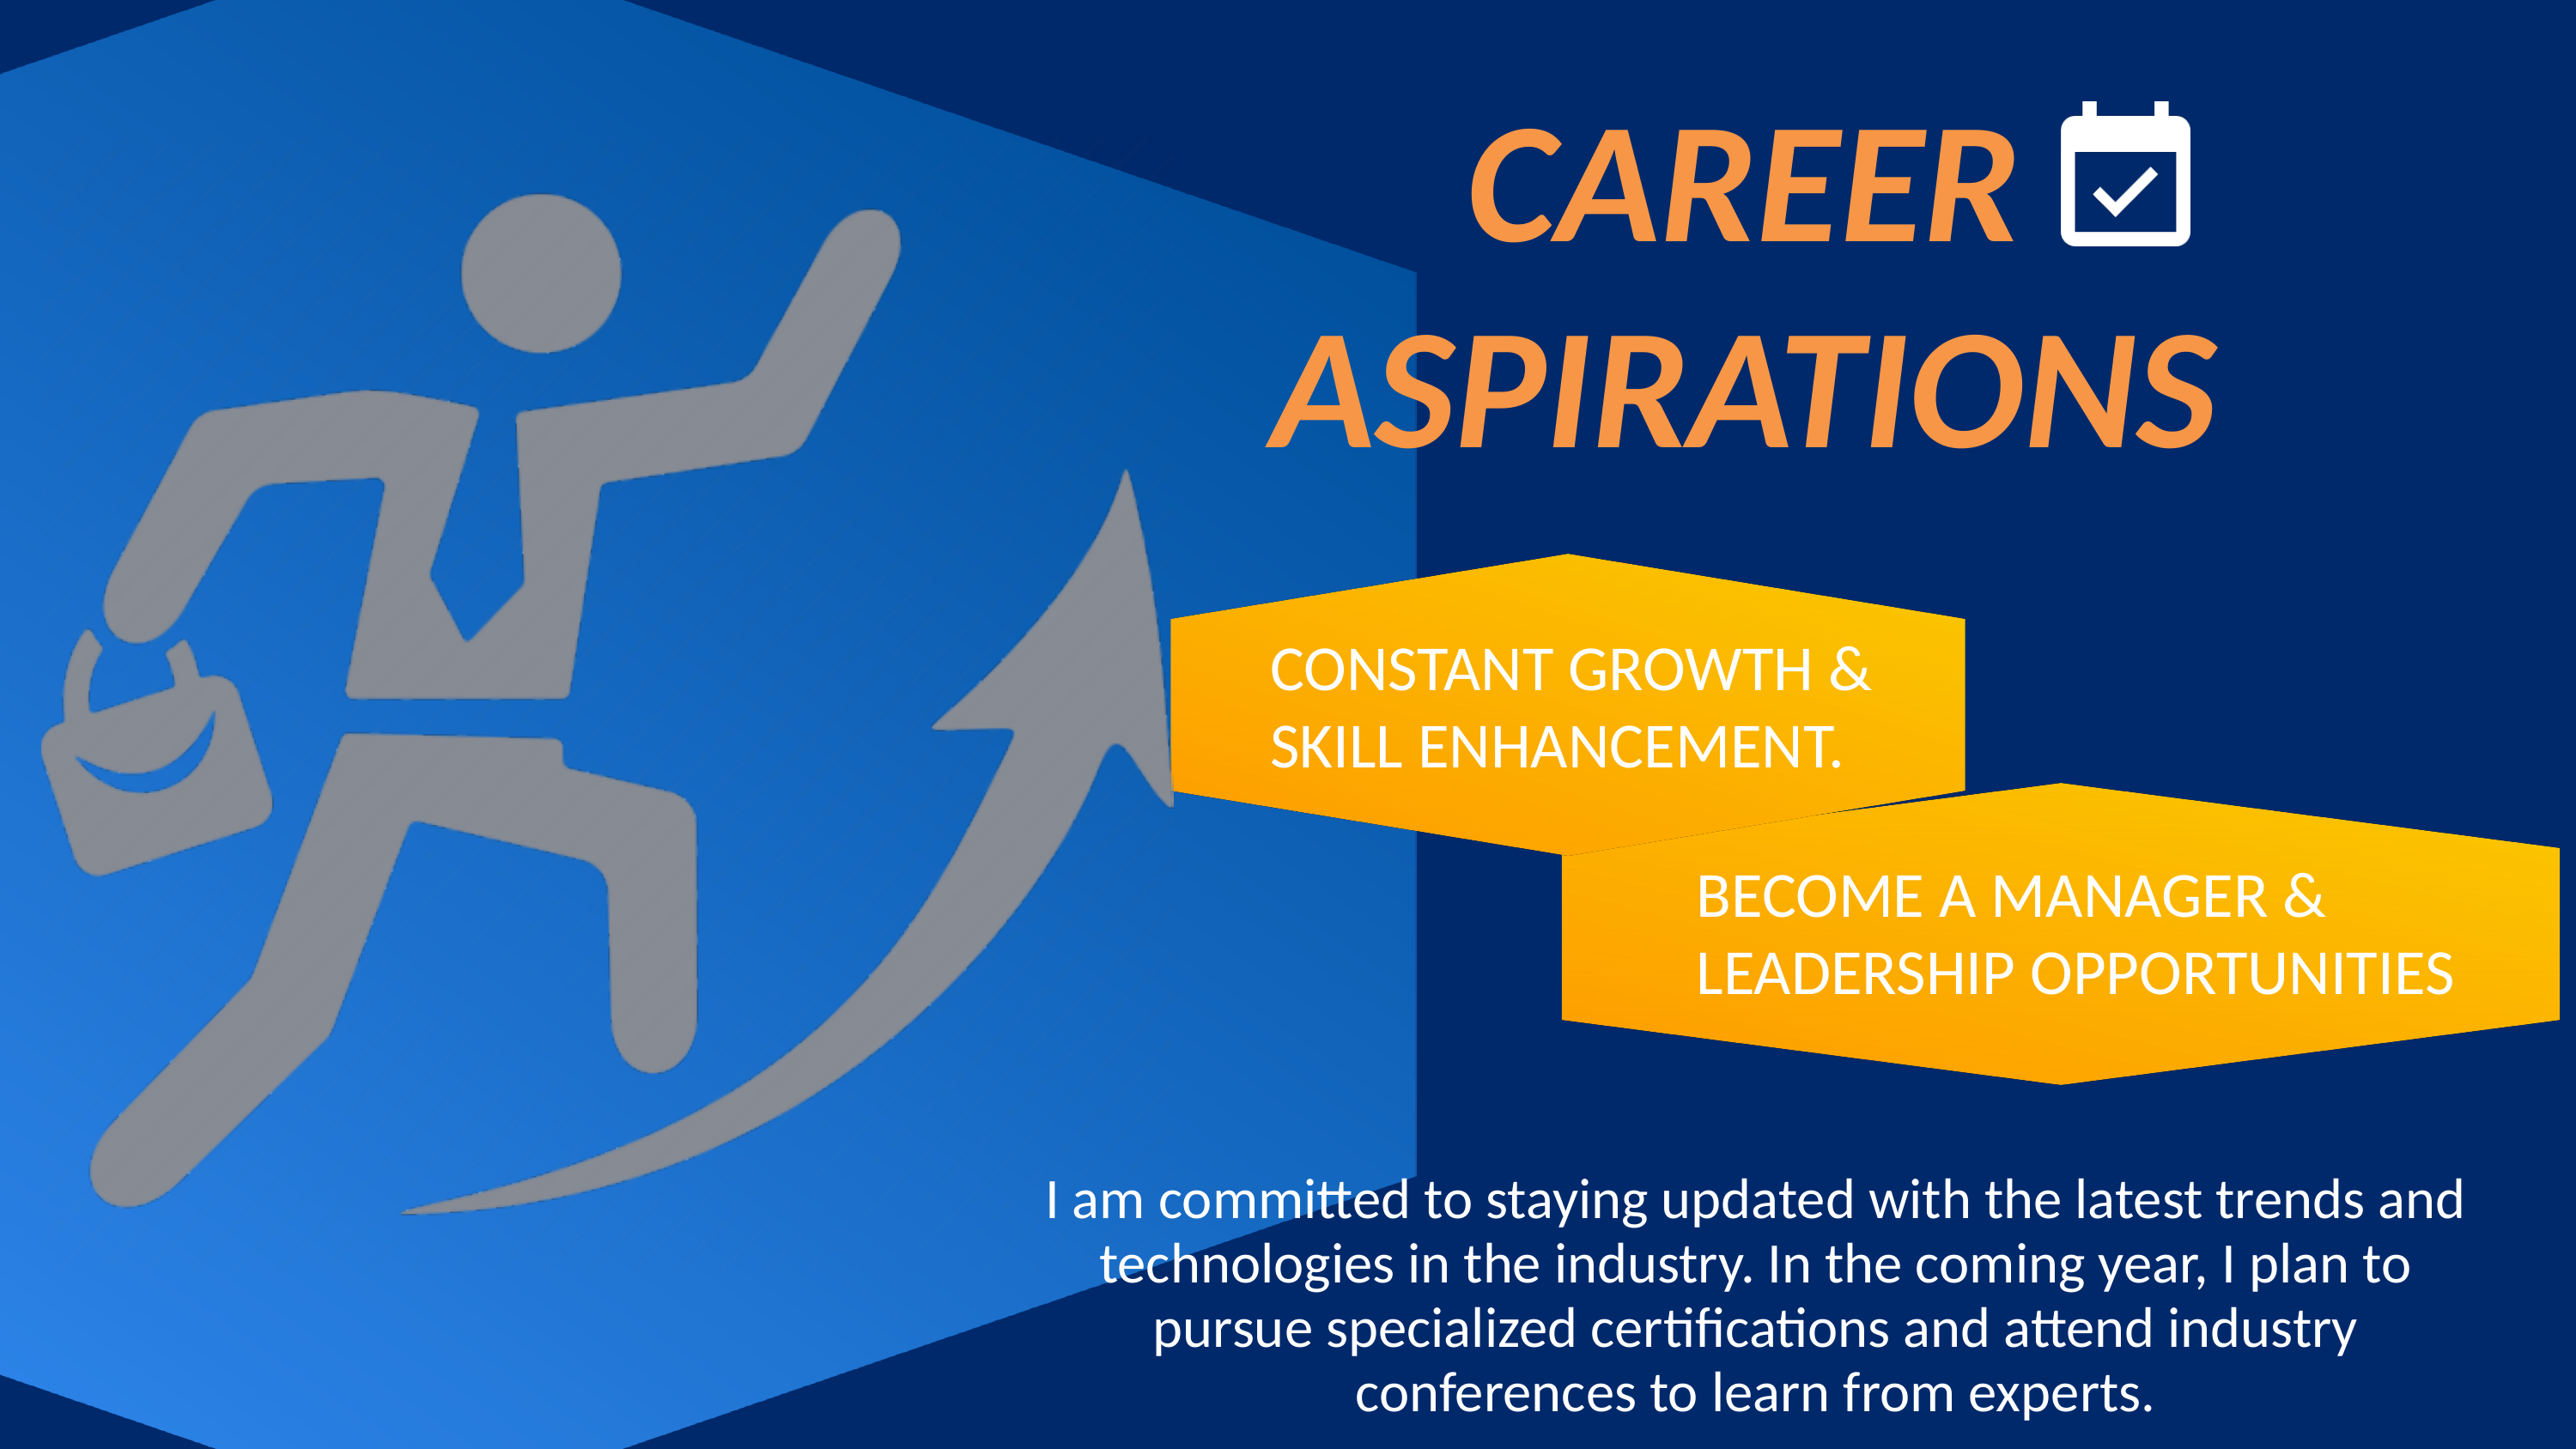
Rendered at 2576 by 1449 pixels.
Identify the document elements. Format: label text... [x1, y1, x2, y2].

text_box I am committed to staying updated with the latest trends and technologies in the industry. In the coming year, I plan to pursue specialized certifications and attend industry conferences to learn from experts. [1042, 1166, 2470, 1424]
text_box [1561, 856, 1683, 1085]
text_box [1965, 783, 2561, 1085]
text_box CAREER ASPIRATIONS [600, 70, 2576, 482]
text_box [0, 0, 1418, 1449]
text_box [1176, 554, 1965, 856]
text_box CONSTANT GROWTH & SKILL ENHANCEMENT. [1257, 620, 1909, 788]
text_box BECOME A MANAGER & LEADERSHIP OPPORTUNITIES [1683, 846, 2479, 1091]
picture [41, 139, 1174, 1271]
